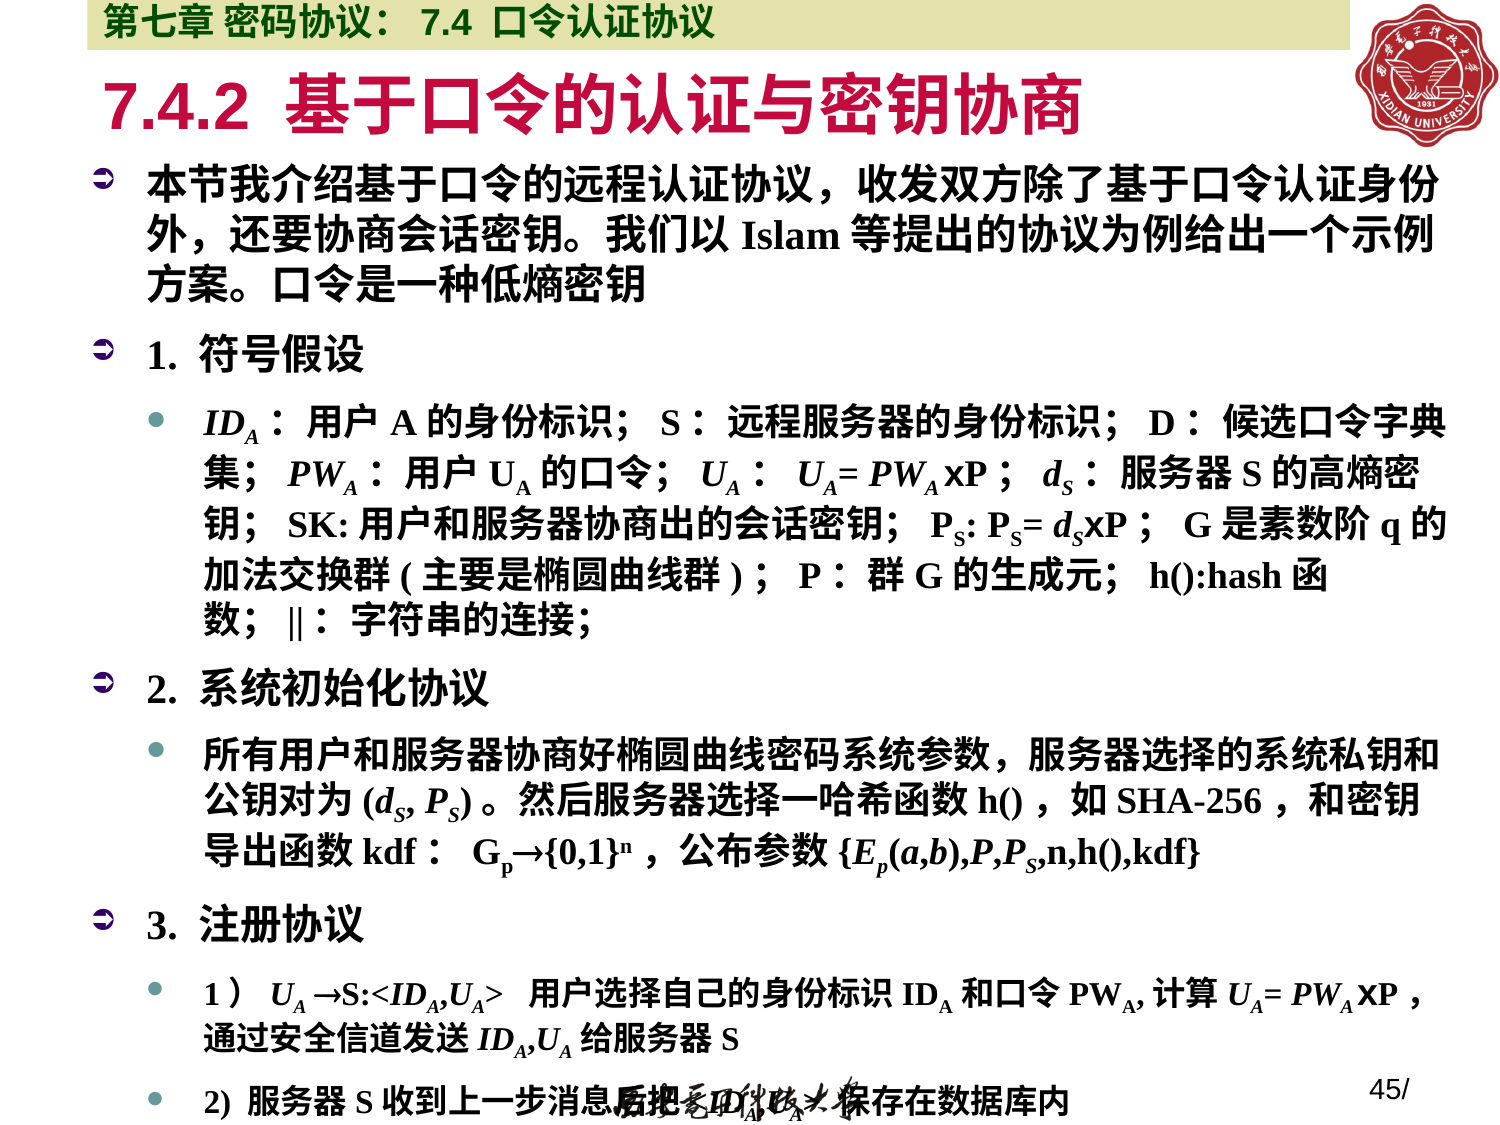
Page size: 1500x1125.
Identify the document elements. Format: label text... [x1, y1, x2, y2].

text_box 第七章 密码协议：7.4 口令认证协议 [87, 0, 1350, 50]
picture [612, 1076, 863, 1125]
text_box 7.4.2 基于口令的认证与密钥协商 [87, 62, 1350, 150]
picture [1350, 0, 1500, 150]
slide_number 45/ [1074, 1062, 1426, 1113]
list 本节我介绍基于口令的远程认证协议，收发双方除了基于口令认证身份外，还要协商会话密钥。我们以Islam等提出的协议为例给出一个示例方案。口令是一种低熵密钥 1. 符号假设 IDA：用户A的身份标识；S：远程服务器的身份标识；D：候选口令字典集；PWA：用户UA的口令；UA：UA= PWA xP；dS：服务器S的高熵密钥；SK:用户和服务器协商出的会话密钥；PS: PS= dSxP；G是素数阶q的加法交换群(主要是椭圆曲线群)；P：群G的生成元；h():hash函数；||：字符串的连接； 2. 系统初始化协议 所有用户和服务器协商好椭圆曲线密码系统参数，服务器选择的系统私钥和公钥对为(dS, PS)。然后服务器选择一哈希函数h()，如SHA-256，和密钥导出函数kdf：Gp{0,1}n，公布参数{Ep(a,b),P,PS,n,h(),kdf} 3. 注册协议 1）UA S:<IDA,UA> 用户选择自己的身份标识IDA和口令PWA,计算UA= PWA xP，通过安全信道发送IDA,UA给服务器S 2) 服务器S收到上一步消息后把<IDA,UA> 保存在数据库内 [74, 149, 1463, 1063]
